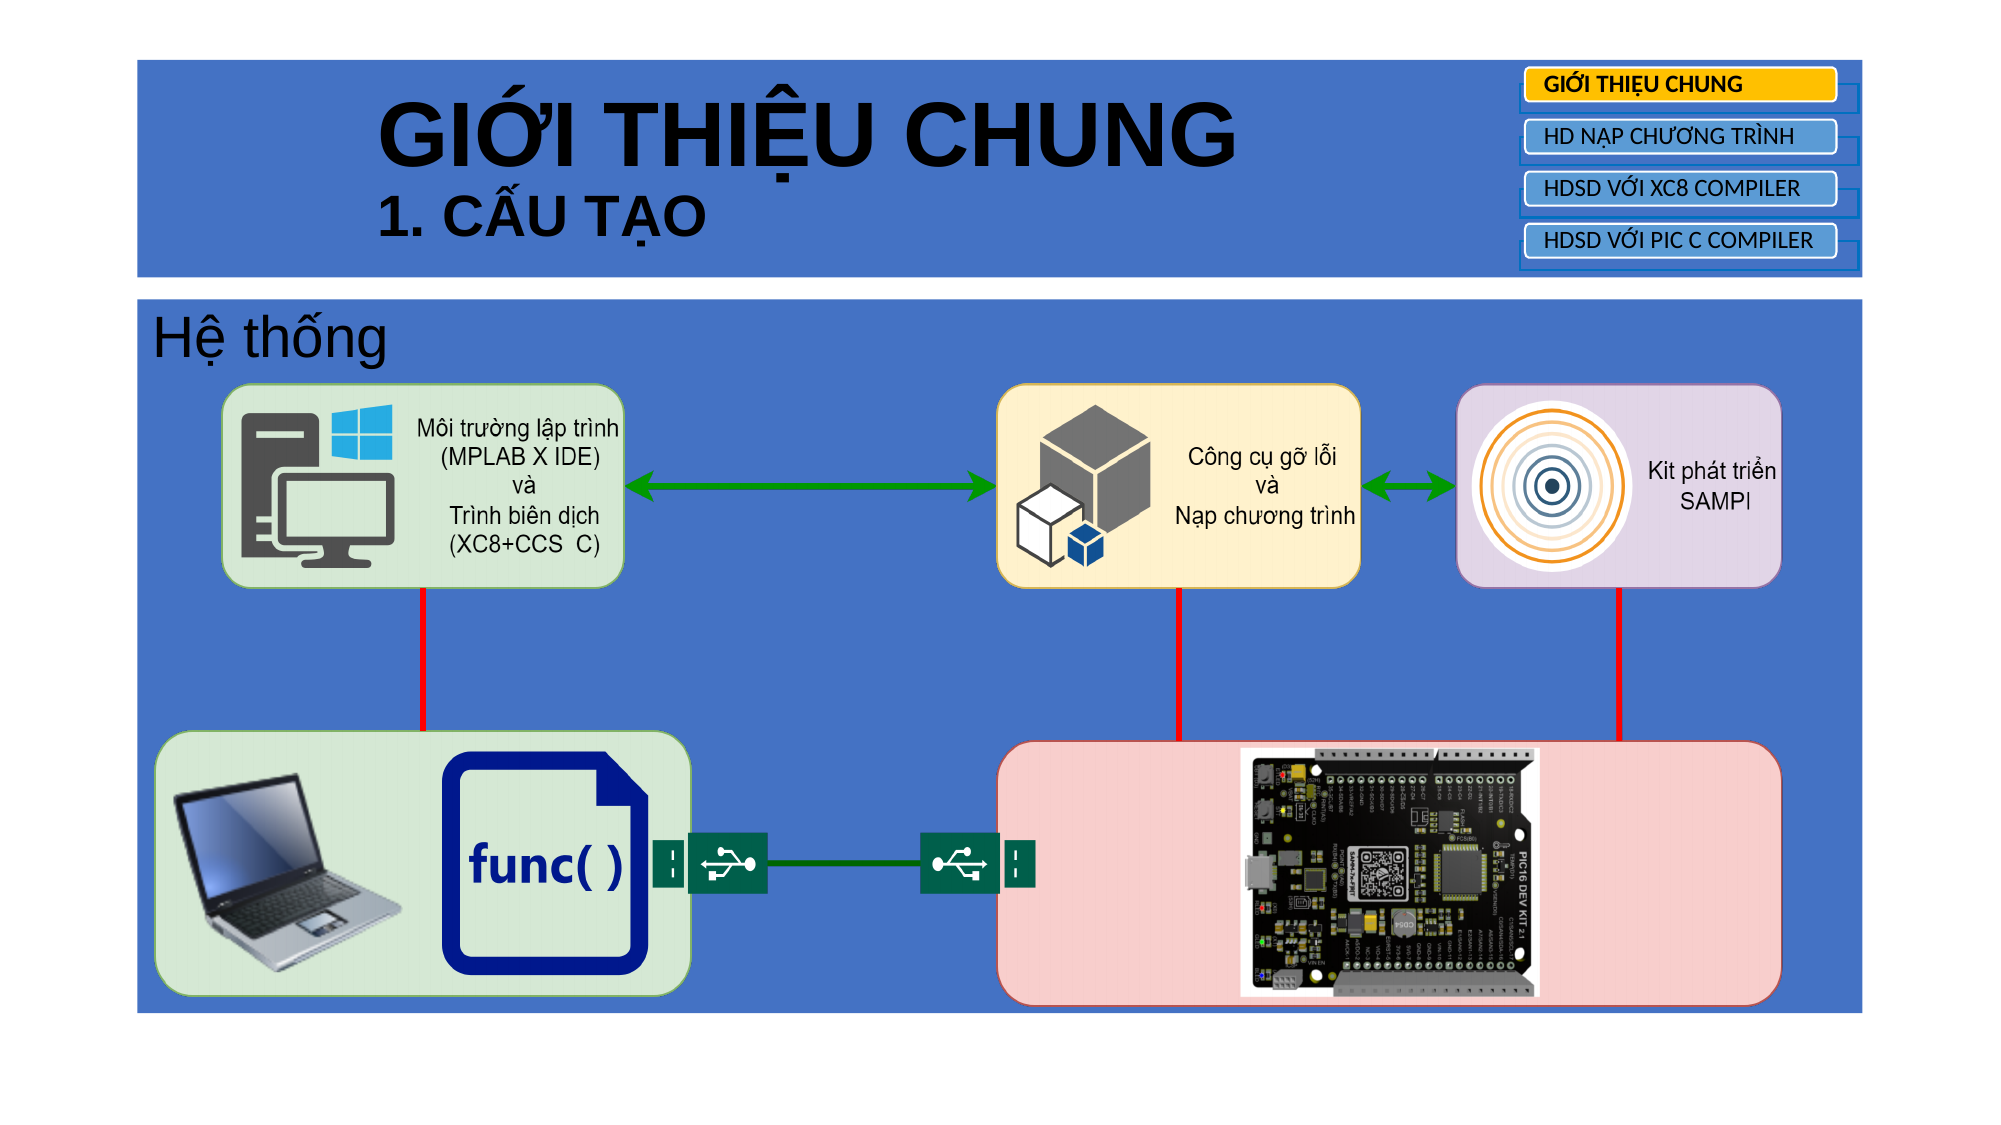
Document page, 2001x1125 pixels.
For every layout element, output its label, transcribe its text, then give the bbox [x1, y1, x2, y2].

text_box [1519, 67, 1859, 270]
list Hệ thống [137, 299, 1863, 1014]
title GIỚI THIỆU CHUNG 1. CẤU TẠO [137, 59, 1863, 278]
picture [154, 383, 1859, 1010]
